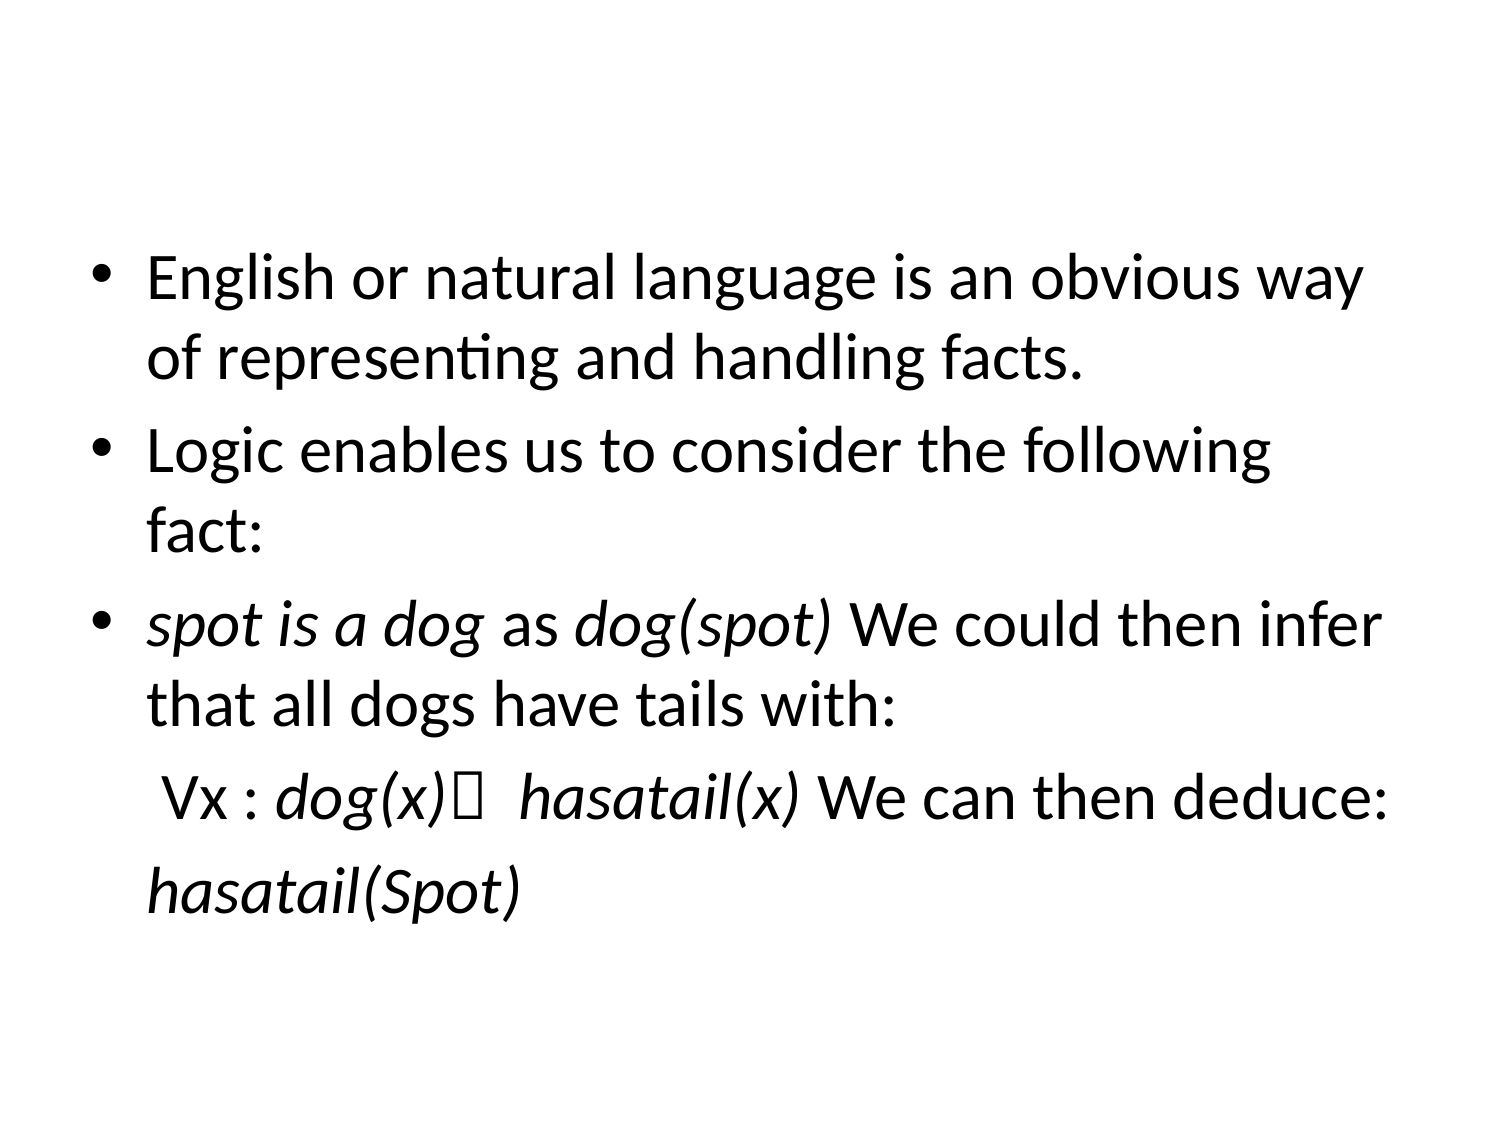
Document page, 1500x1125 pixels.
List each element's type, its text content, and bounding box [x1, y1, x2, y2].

list English or natural language is an obvious way of representing and handling facts. Logic enables us to consider the following fact: spot is a dog as dog(spot) We could then infer that all dogs have tails with: Vx : dog(x) hasatail(x) We can then deduce: hasatail(Spot) [75, 224, 1425, 1005]
